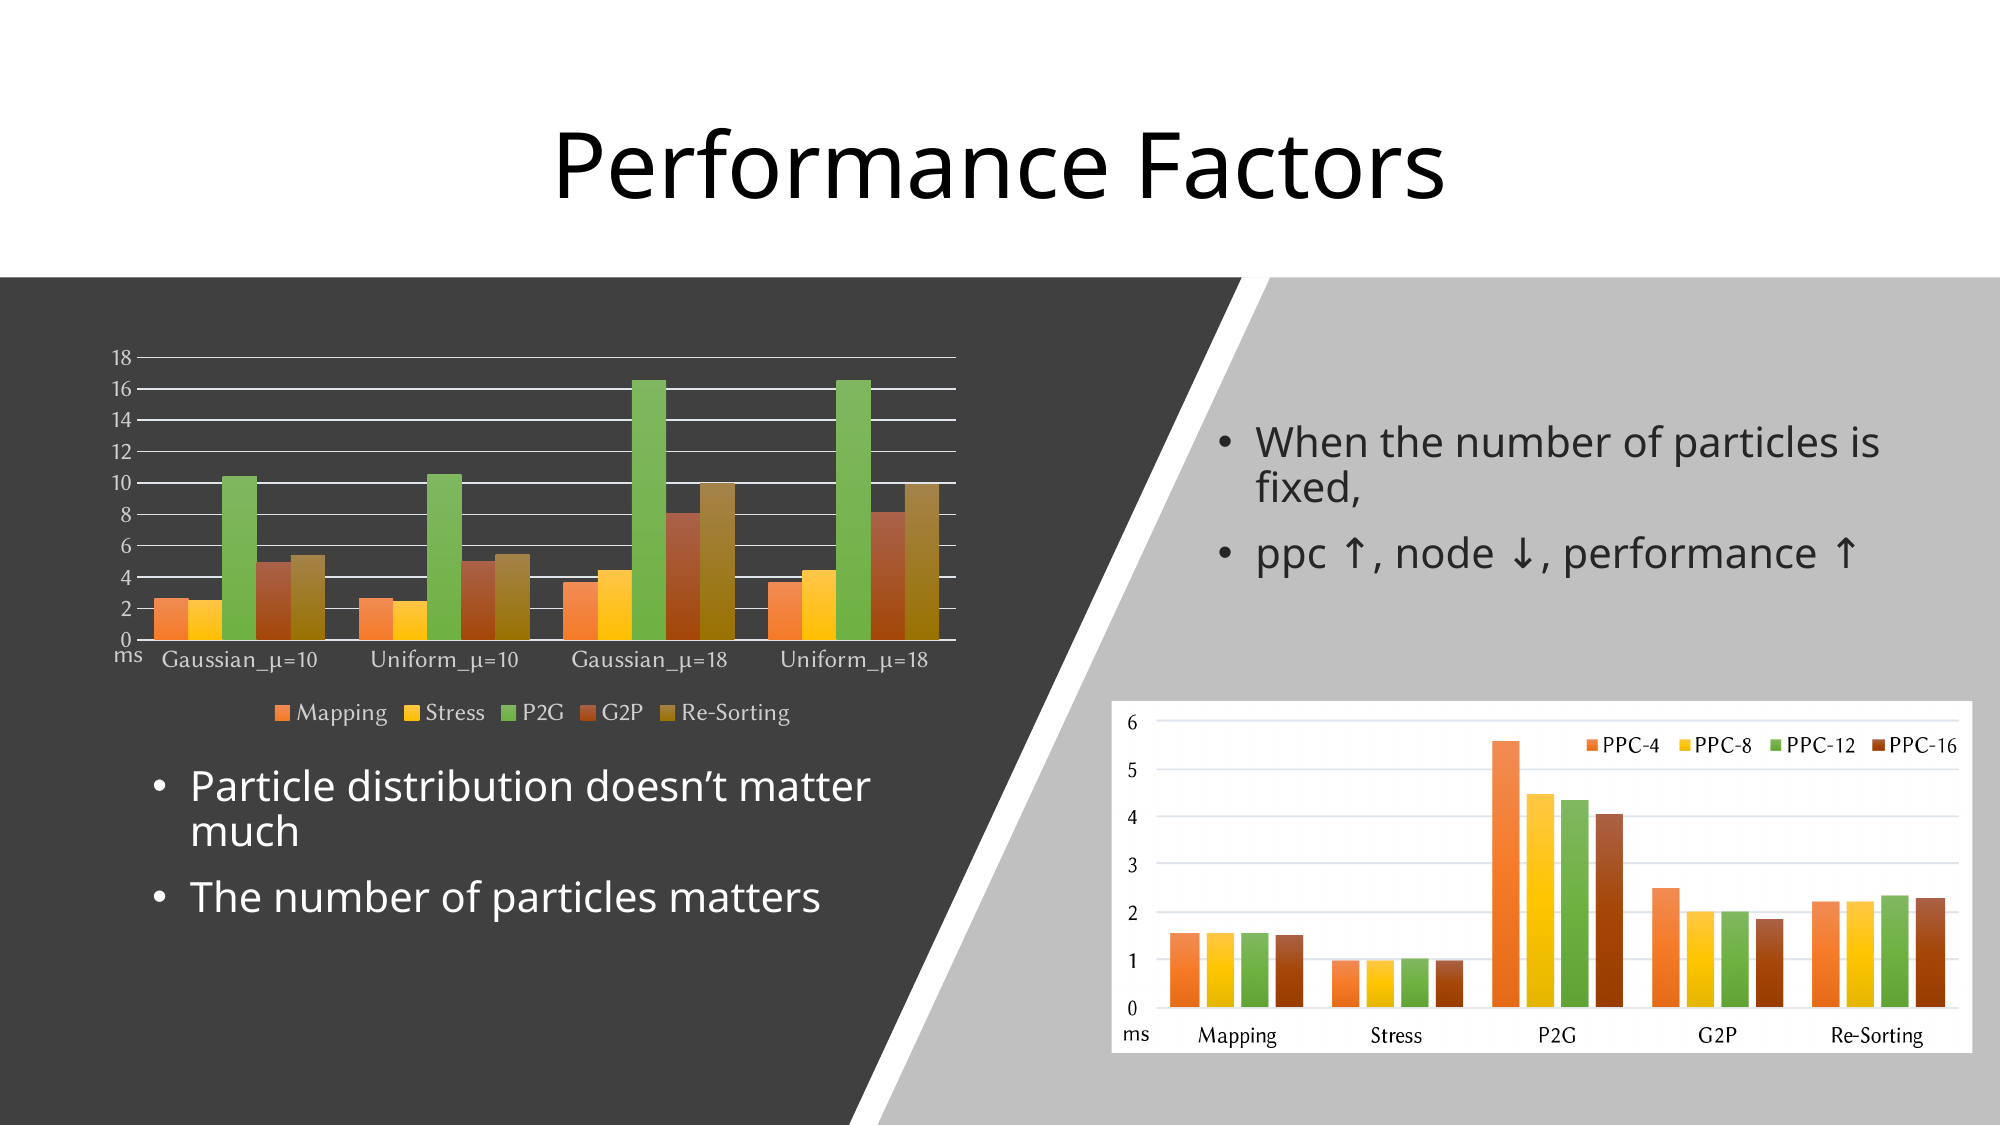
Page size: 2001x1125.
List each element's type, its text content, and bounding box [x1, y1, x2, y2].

picture [1111, 701, 1973, 1053]
list Particle distribution doesn’t matter much The number of particles matters [137, 757, 974, 998]
text_box When the number of particles is fixed, ppc ↑, node ↓, performance ↑ [1202, 414, 1992, 706]
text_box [91, 335, 974, 733]
text_box [0, 276, 1243, 1125]
title Performance Factors [137, 59, 1863, 278]
text_box [876, 276, 2000, 1125]
